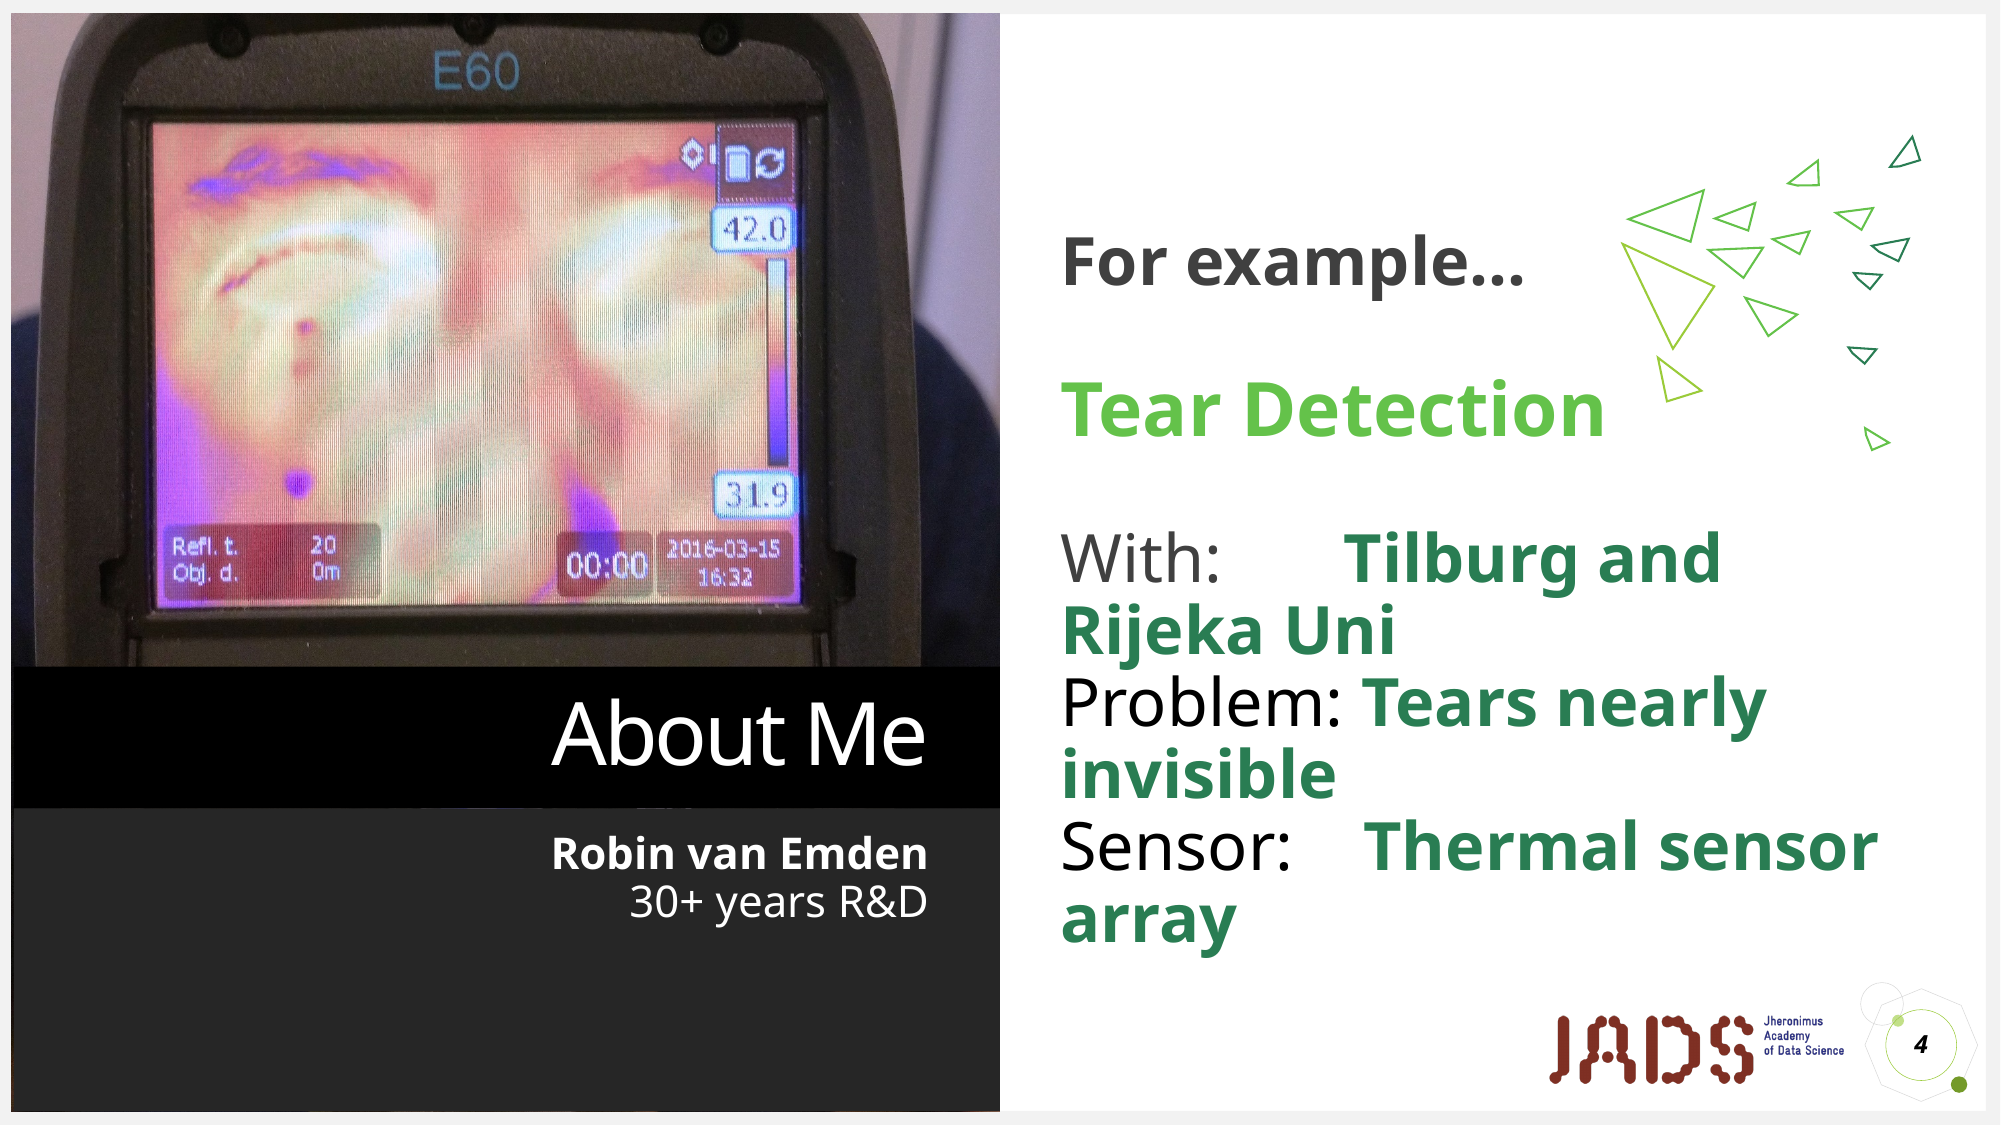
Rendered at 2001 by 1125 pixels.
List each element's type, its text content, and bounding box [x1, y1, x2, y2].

picture [1516, 982, 1877, 1117]
list For example… Tear Detection With: Tilburg and Rijeka Uni Problem: Tears nearly invisible Sensor: Thermal sensor array [1060, 188, 1932, 957]
picture [11, 13, 1000, 1112]
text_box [1617, 136, 1922, 451]
slide_number 4 [1885, 1009, 1957, 1081]
